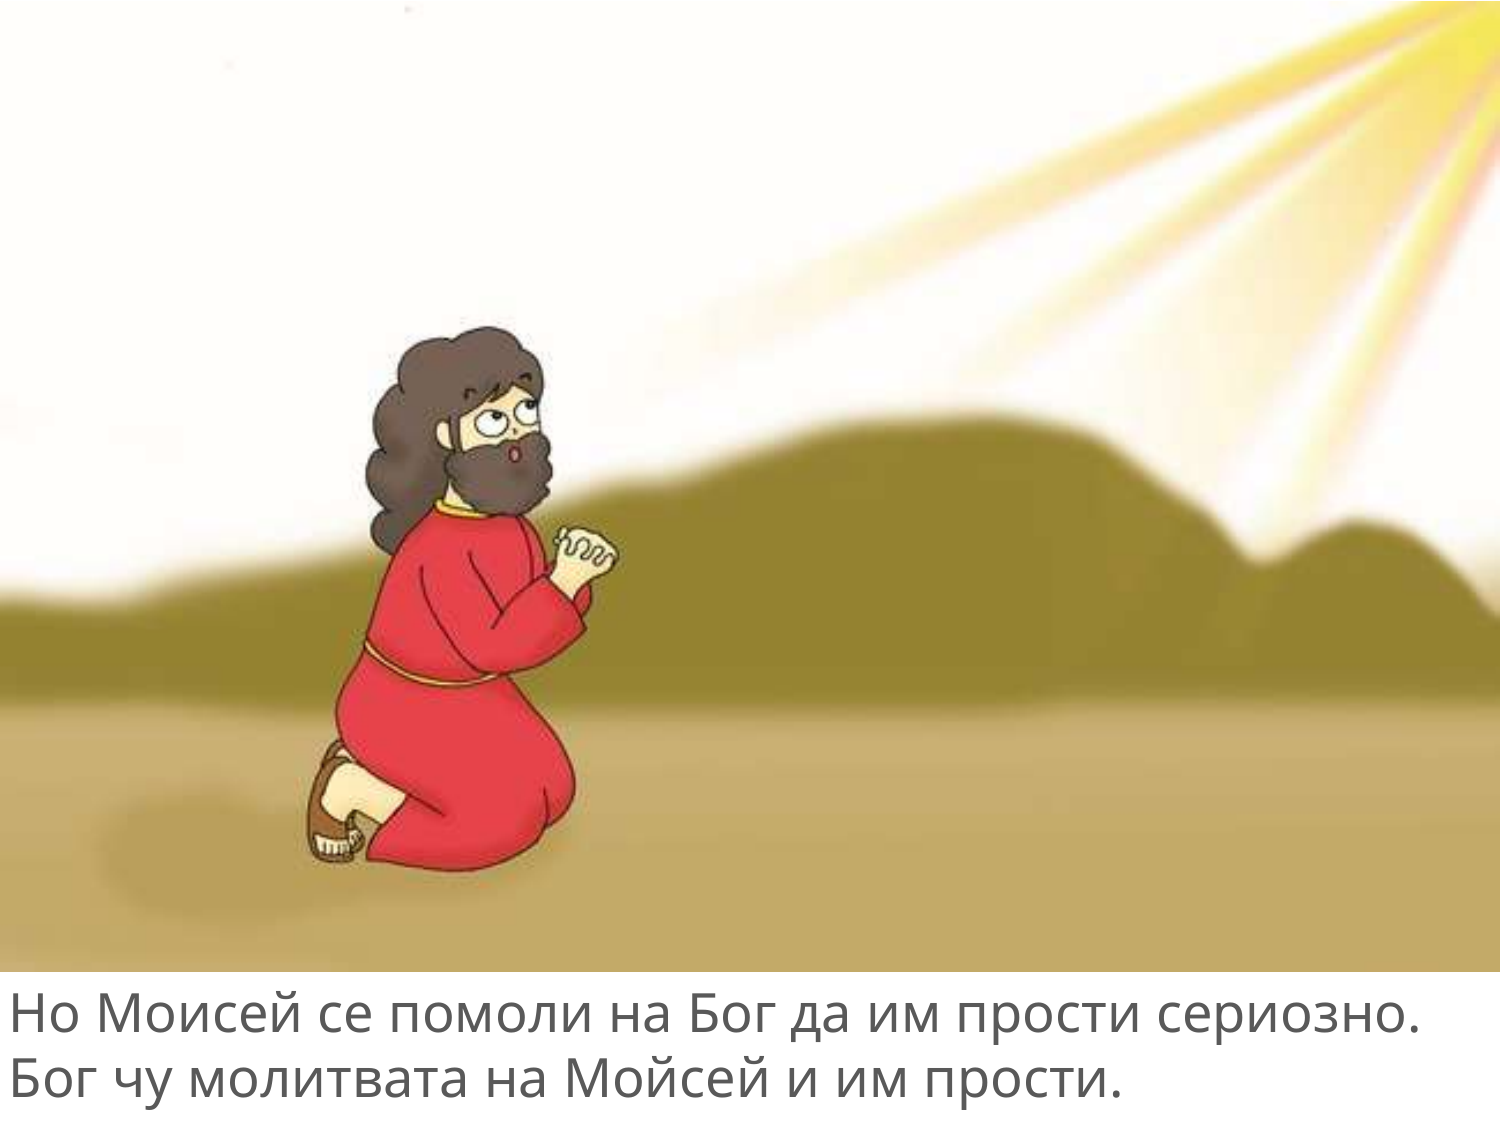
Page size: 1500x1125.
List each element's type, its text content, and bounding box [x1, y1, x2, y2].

text_box Но Моисей се помоли на Бог да им прости сериозно. Бог чу молитвата на Мойсей и им прости. [0, 979, 1500, 1116]
picture [0, 0, 1500, 972]
